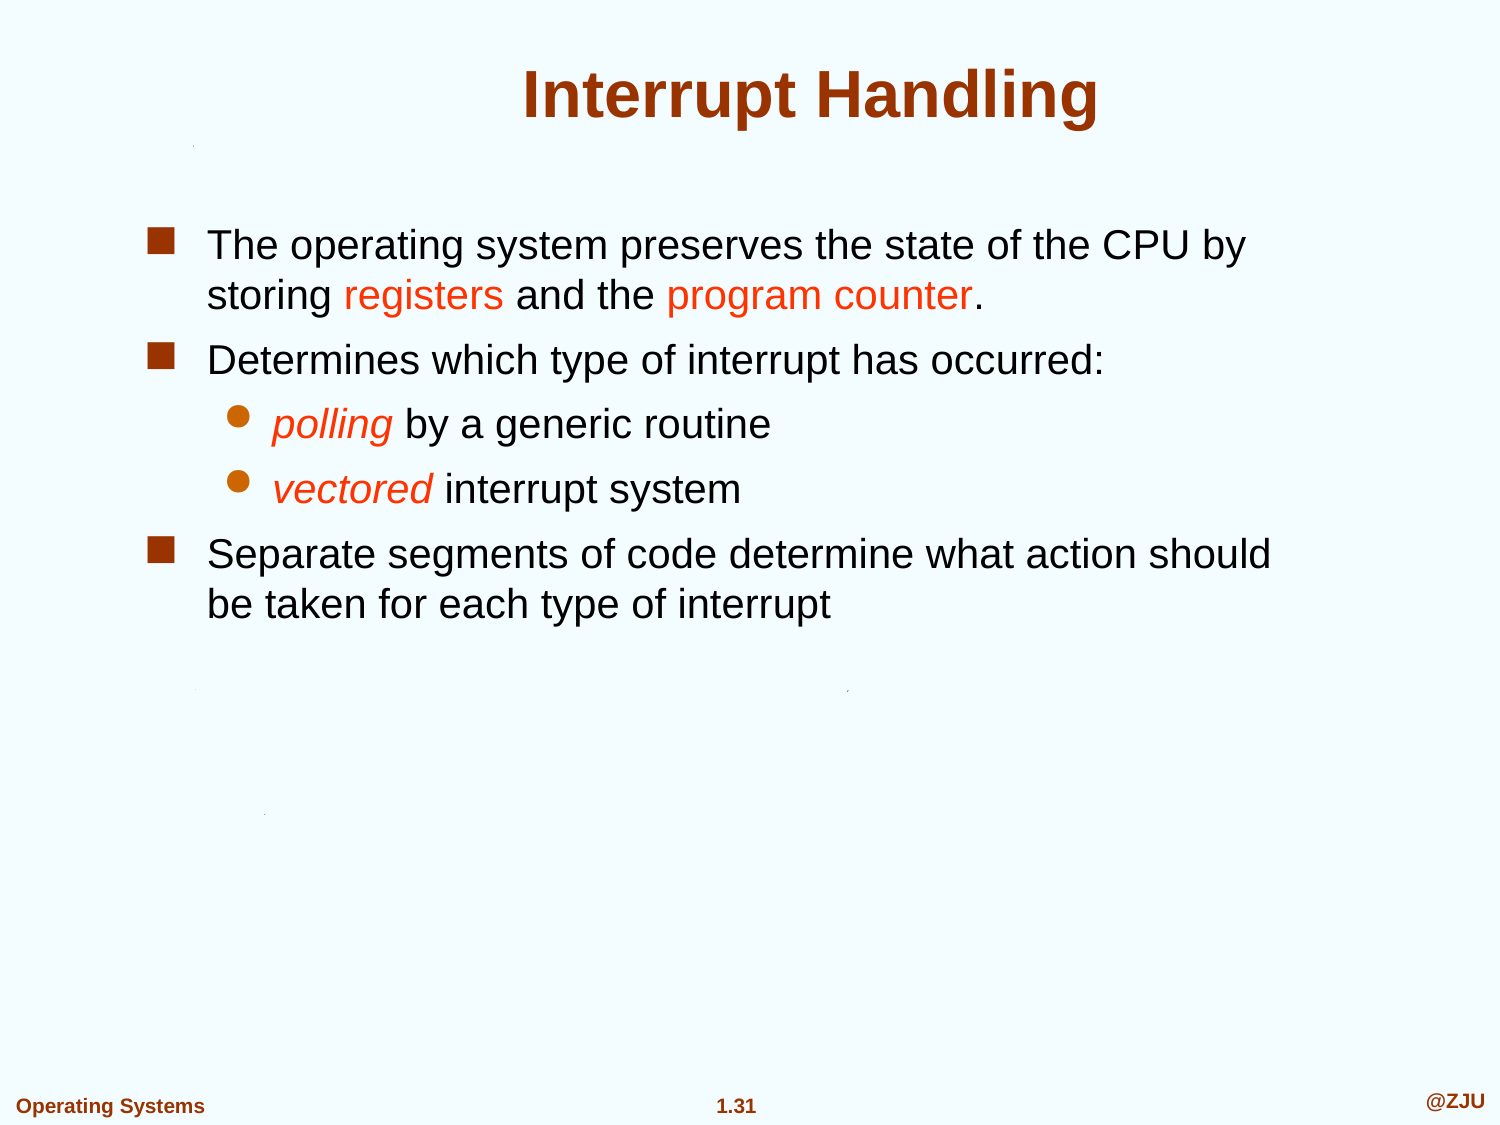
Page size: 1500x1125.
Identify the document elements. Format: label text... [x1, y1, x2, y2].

list The operating system preserves the state of the CPU by storing registers and the program counter. Determines which type of interrupt has occurred: polling by a generic routine vectored interrupt system Separate segments of code determine what action should be taken for each type of interrupt [135, 210, 1342, 946]
title Interrupt Handling [174, 0, 1450, 139]
